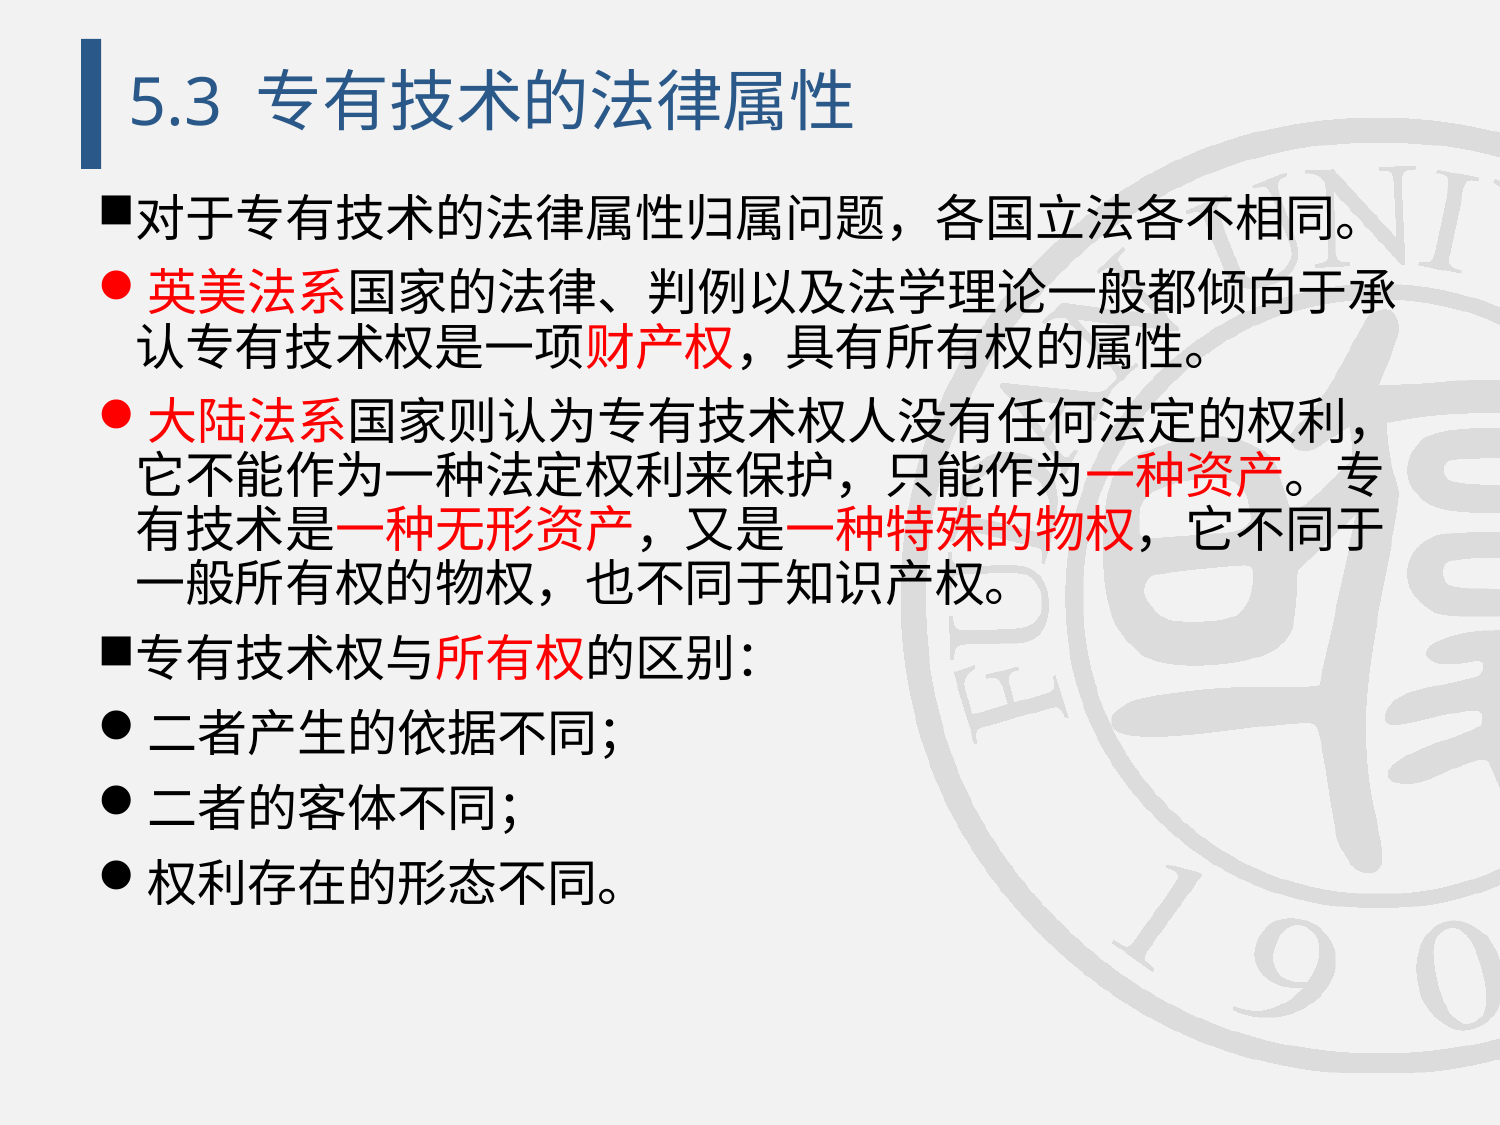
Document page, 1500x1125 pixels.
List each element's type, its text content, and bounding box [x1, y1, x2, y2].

title 5.3 专有技术的法律属性 [113, 49, 1387, 159]
list 对于专有技术的法律属性归属问题，各国立法各不相同。 英美法系国家的法律、判例以及法学理论一般都倾向于承认专有技术权是一项财产权，具有所有权的属性。 大陆法系国家则认为专有技术权人没有任何法定的权利，它不能作为一种法定权利来保护，只能作为一种资产。专有技术是一种无形资产，又是一种特殊的物权，它不同于一般所有权的物权，也不同于知识产权。 专有技术权与所有权的区别： 二者产生的依据不同； 二者的客体不同； 权利存在的形态不同。 [82, 185, 1417, 1014]
